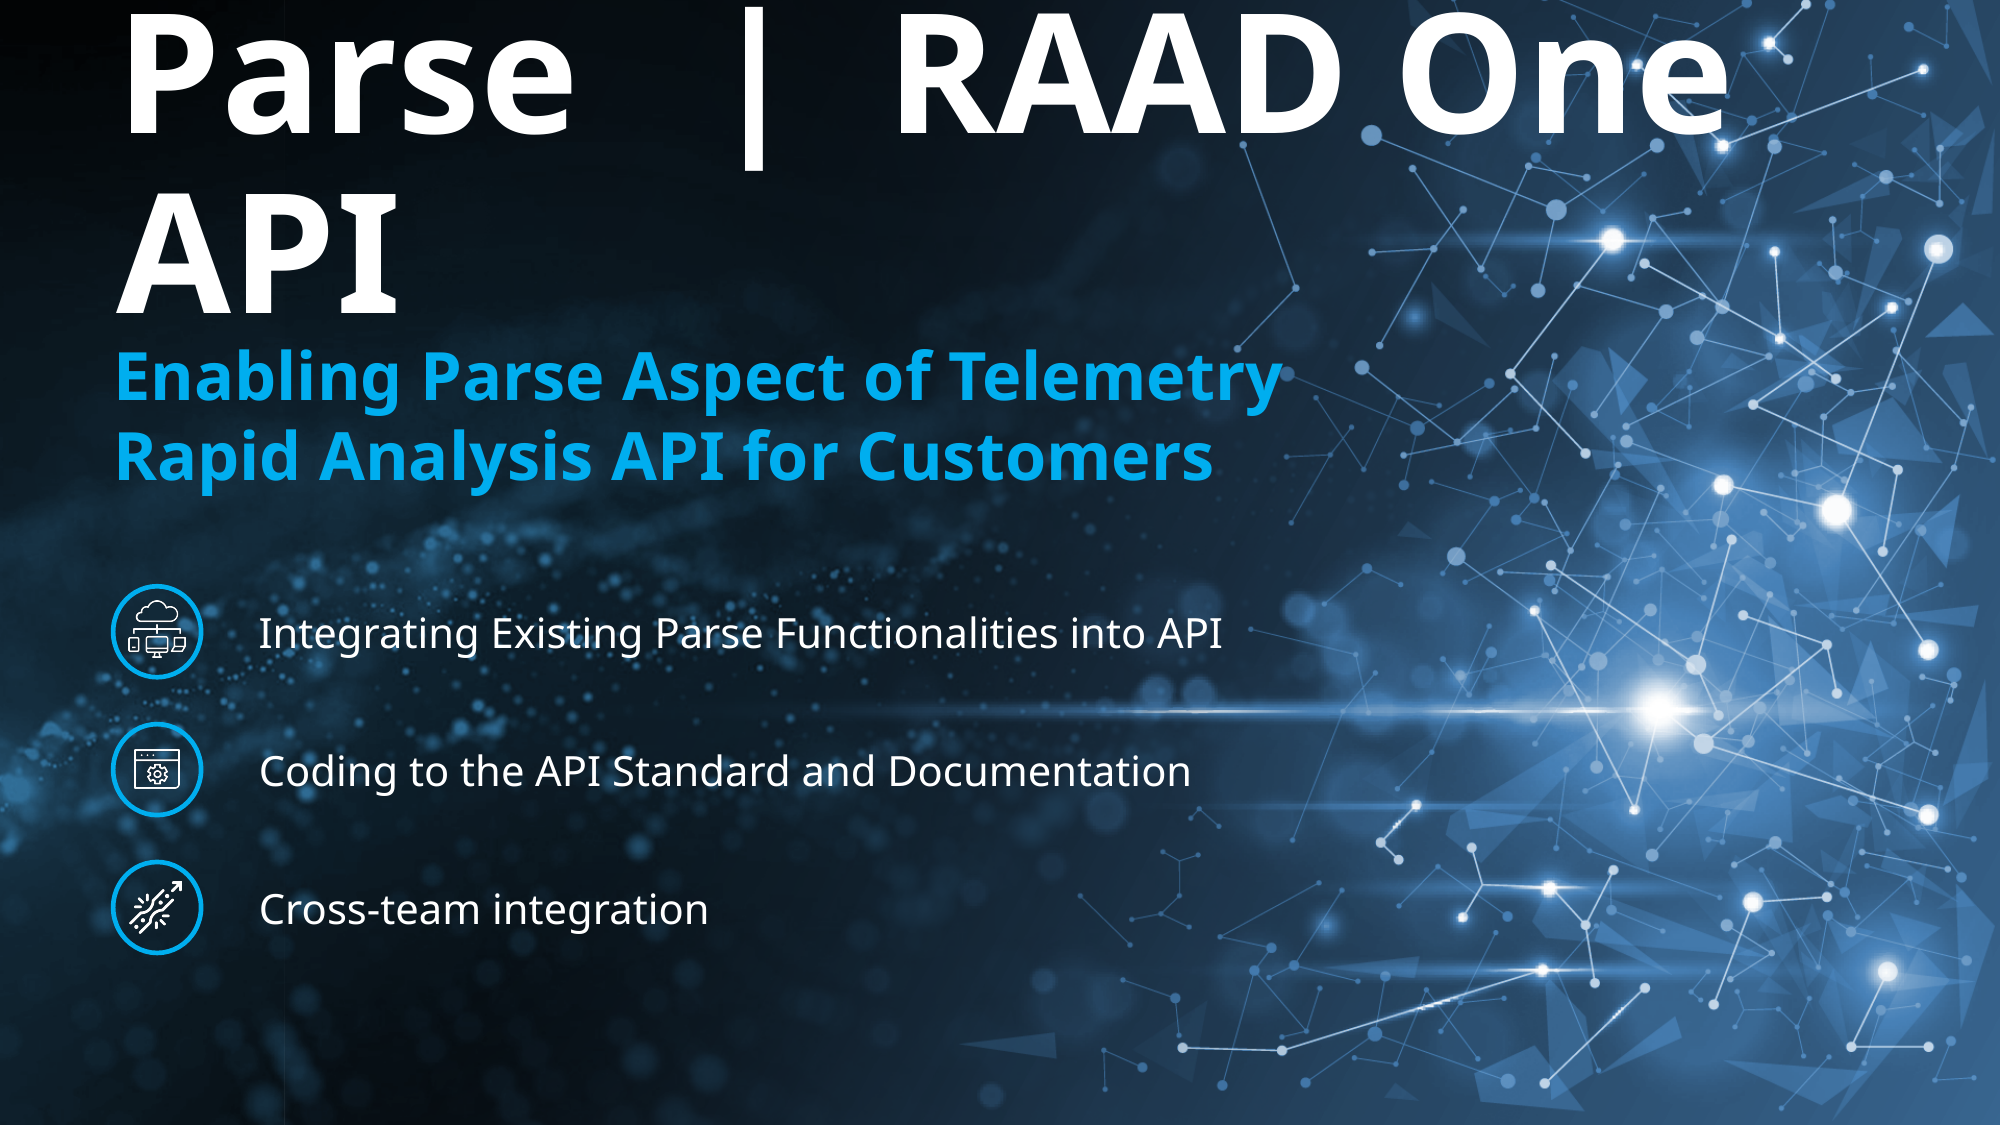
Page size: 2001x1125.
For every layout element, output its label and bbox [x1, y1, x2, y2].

text_box [113, 724, 202, 816]
picture [0, 0, 2000, 1125]
text_box [113, 586, 202, 678]
text_box [113, 861, 202, 953]
